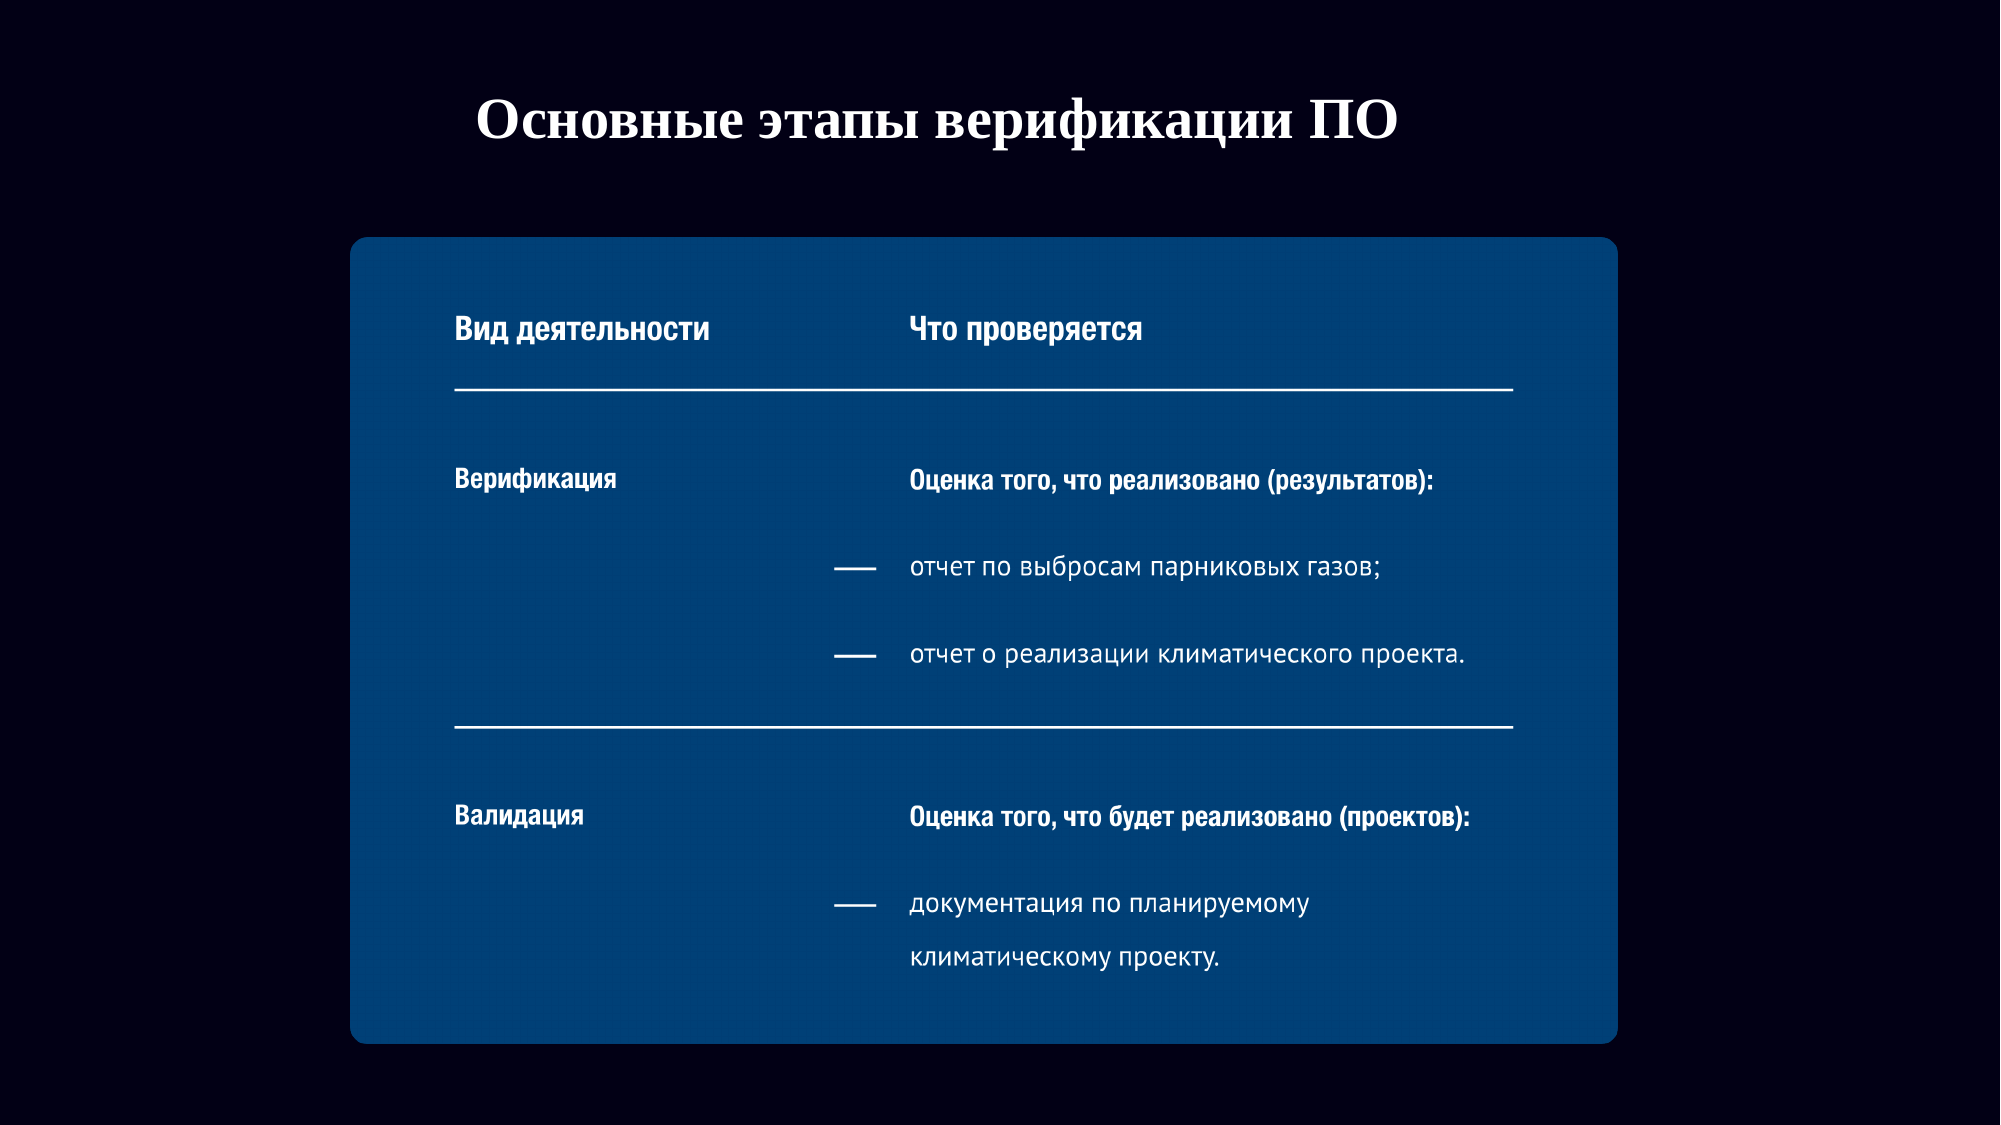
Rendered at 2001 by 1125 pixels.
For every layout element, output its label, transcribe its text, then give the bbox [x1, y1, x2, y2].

picture [350, 237, 1618, 1044]
text_box Основные этапы верификации ПО [461, 81, 1618, 155]
